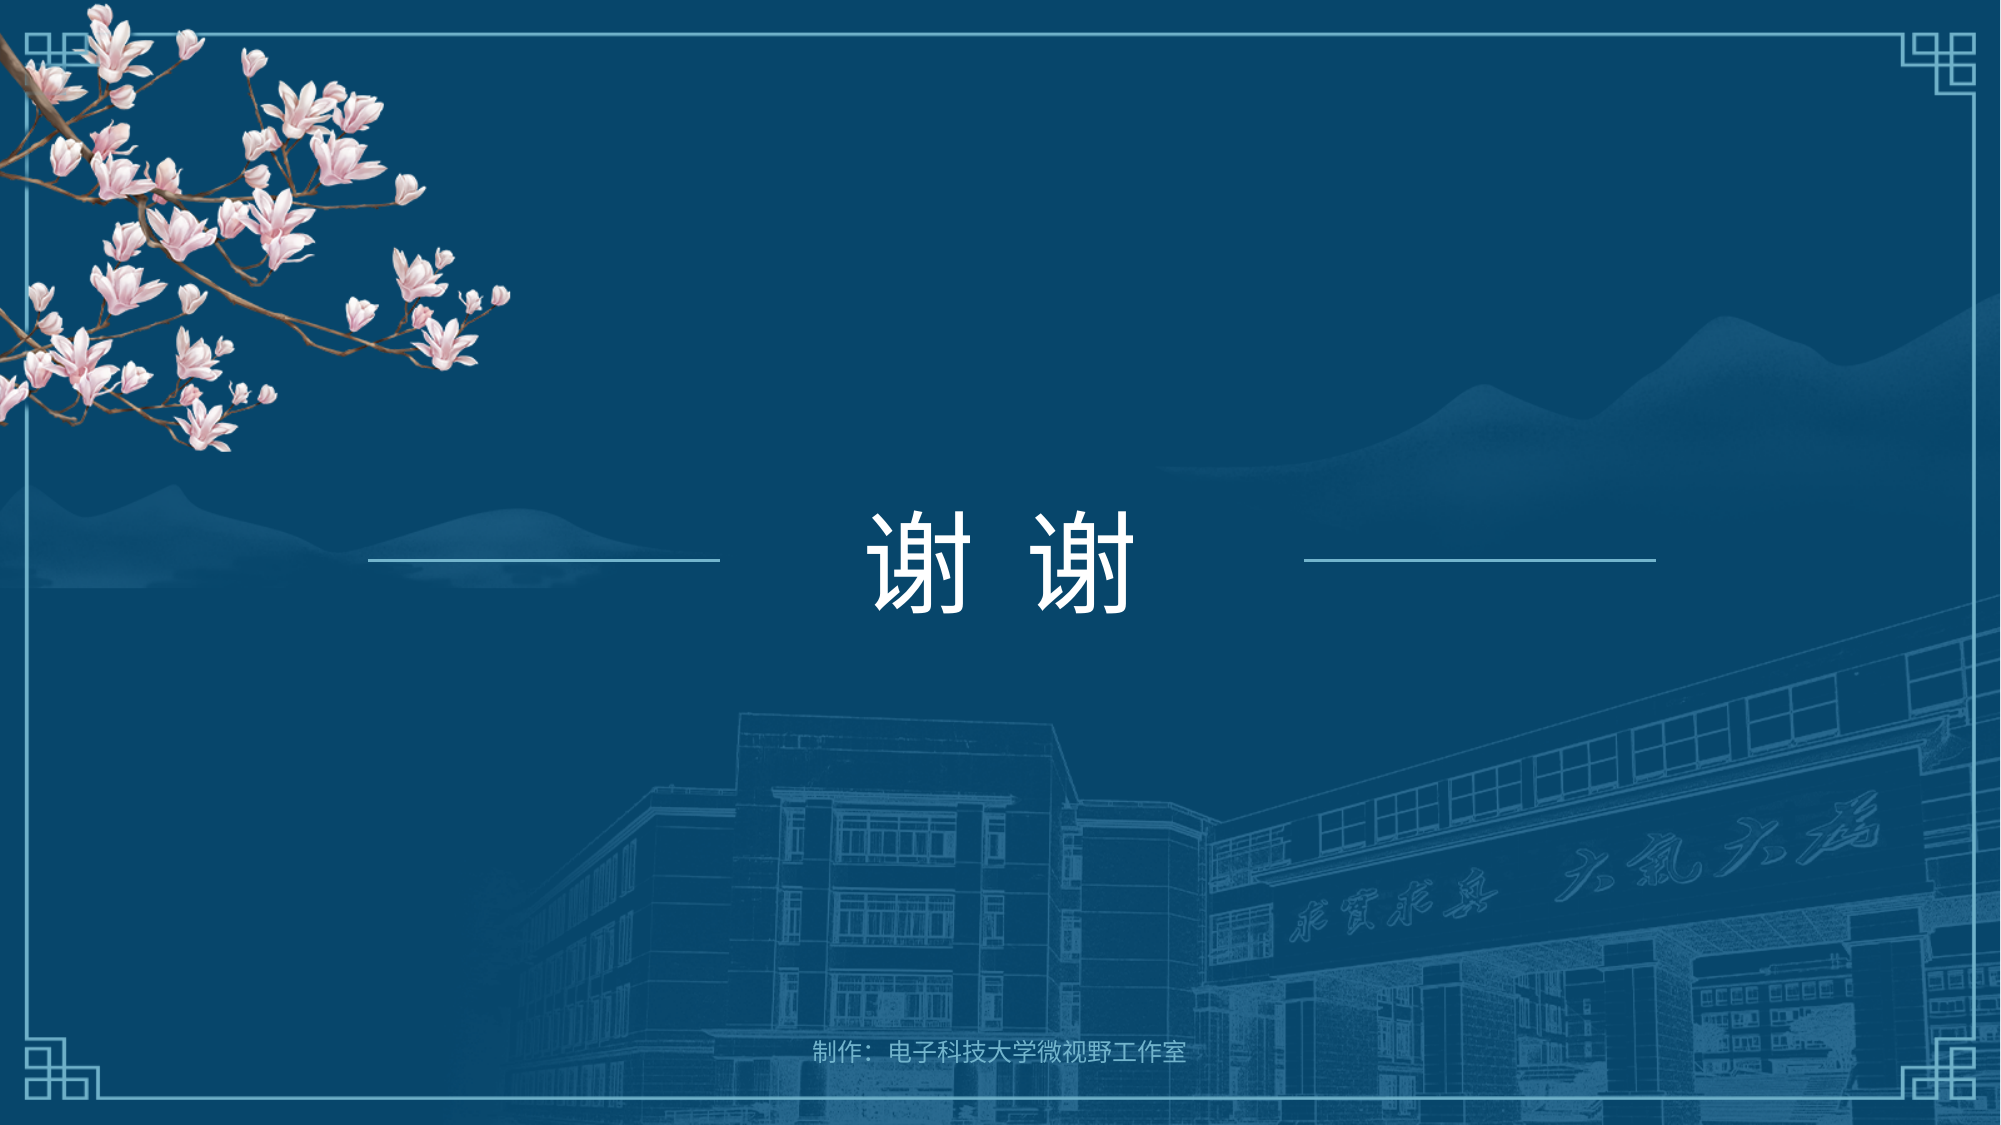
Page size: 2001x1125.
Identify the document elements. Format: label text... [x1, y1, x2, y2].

text_box 制作：电子科技大学微视野工作室 [667, 1028, 1332, 1074]
text_box 谢 谢 [457, 485, 1543, 635]
picture [0, 0, 2001, 1125]
